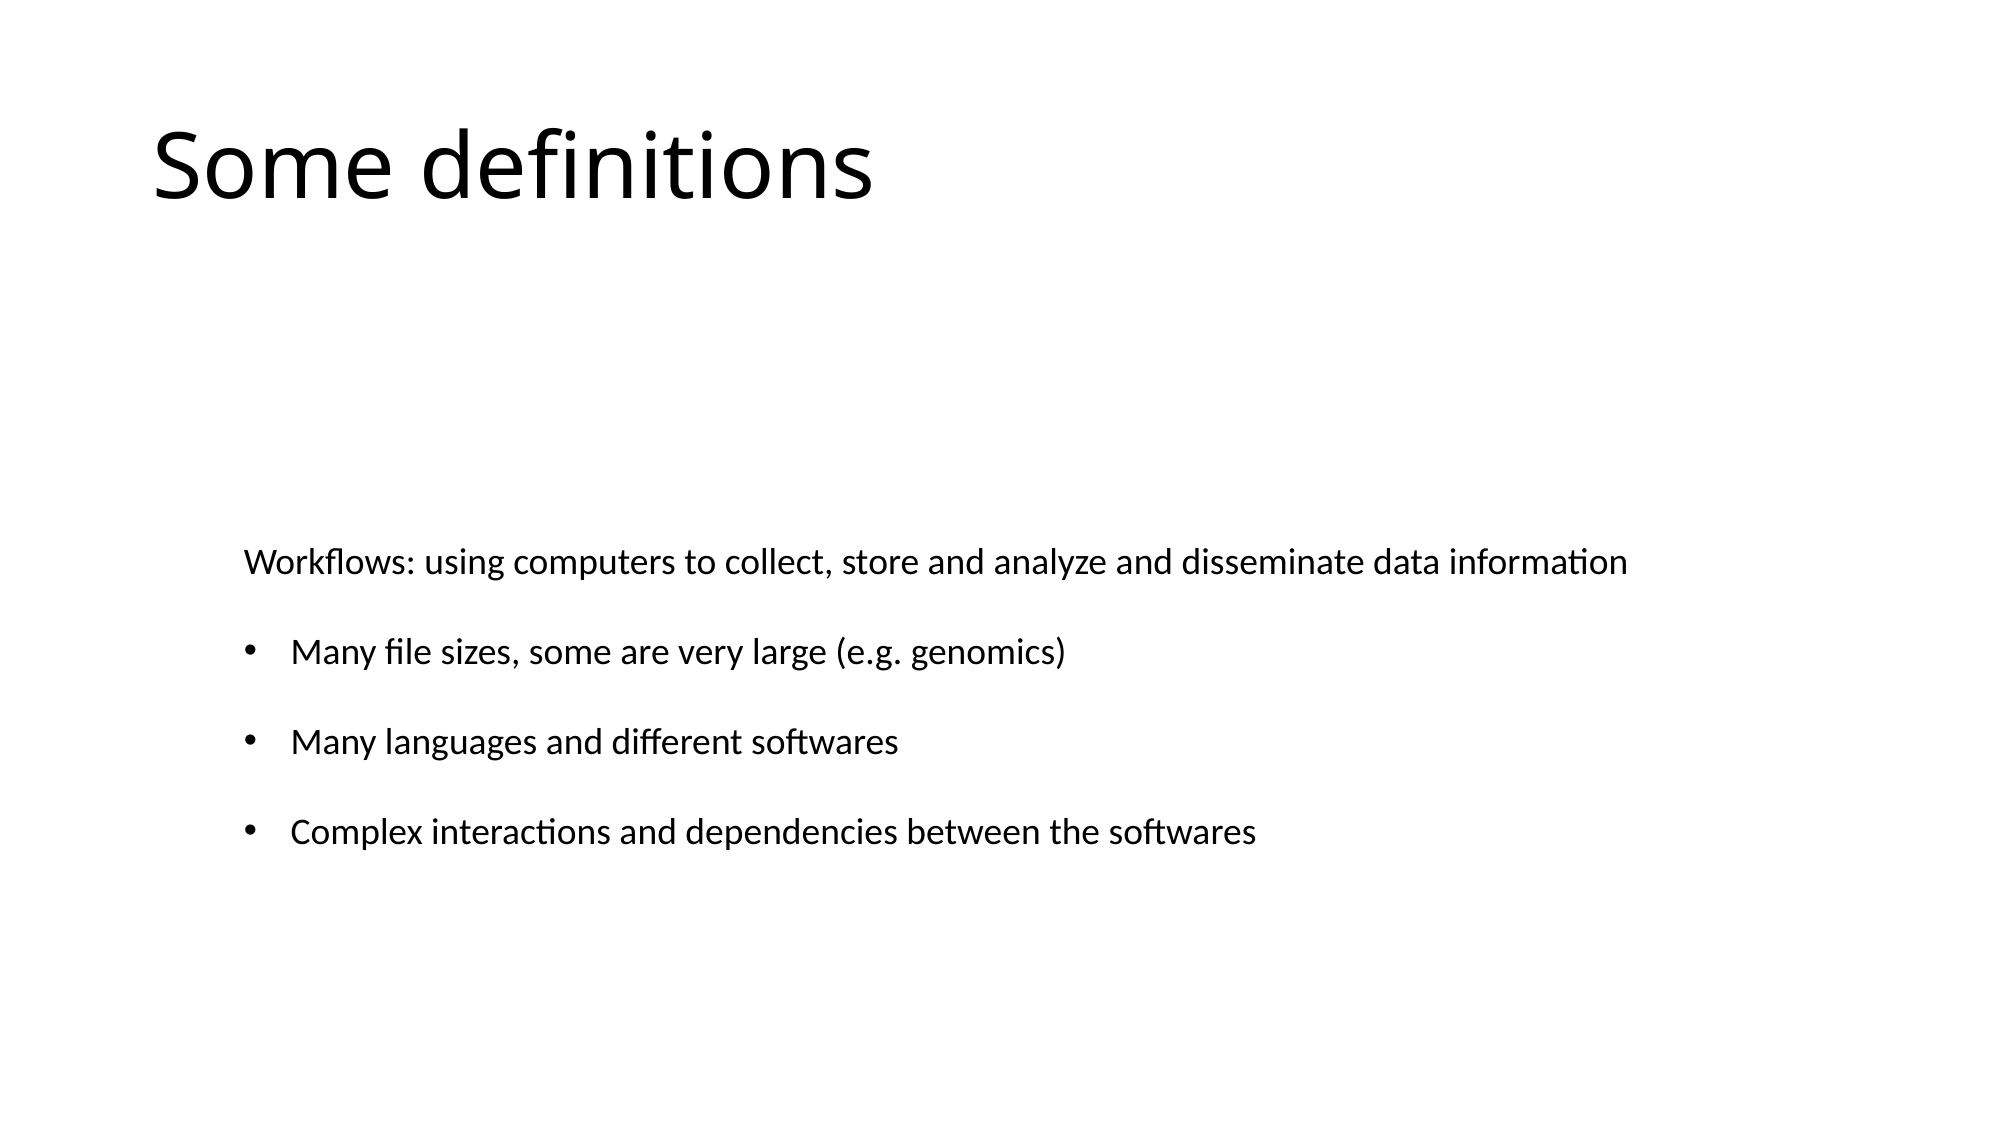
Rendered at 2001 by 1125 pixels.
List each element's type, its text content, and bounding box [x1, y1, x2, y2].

text_box Workflows: using computers to collect, store and analyze and disseminate data information Many file sizes, some are very large (e.g. genomics) Many languages and different softwares Complex interactions and dependencies between the softwares [228, 529, 1958, 859]
title Some definitions [137, 59, 1863, 278]
